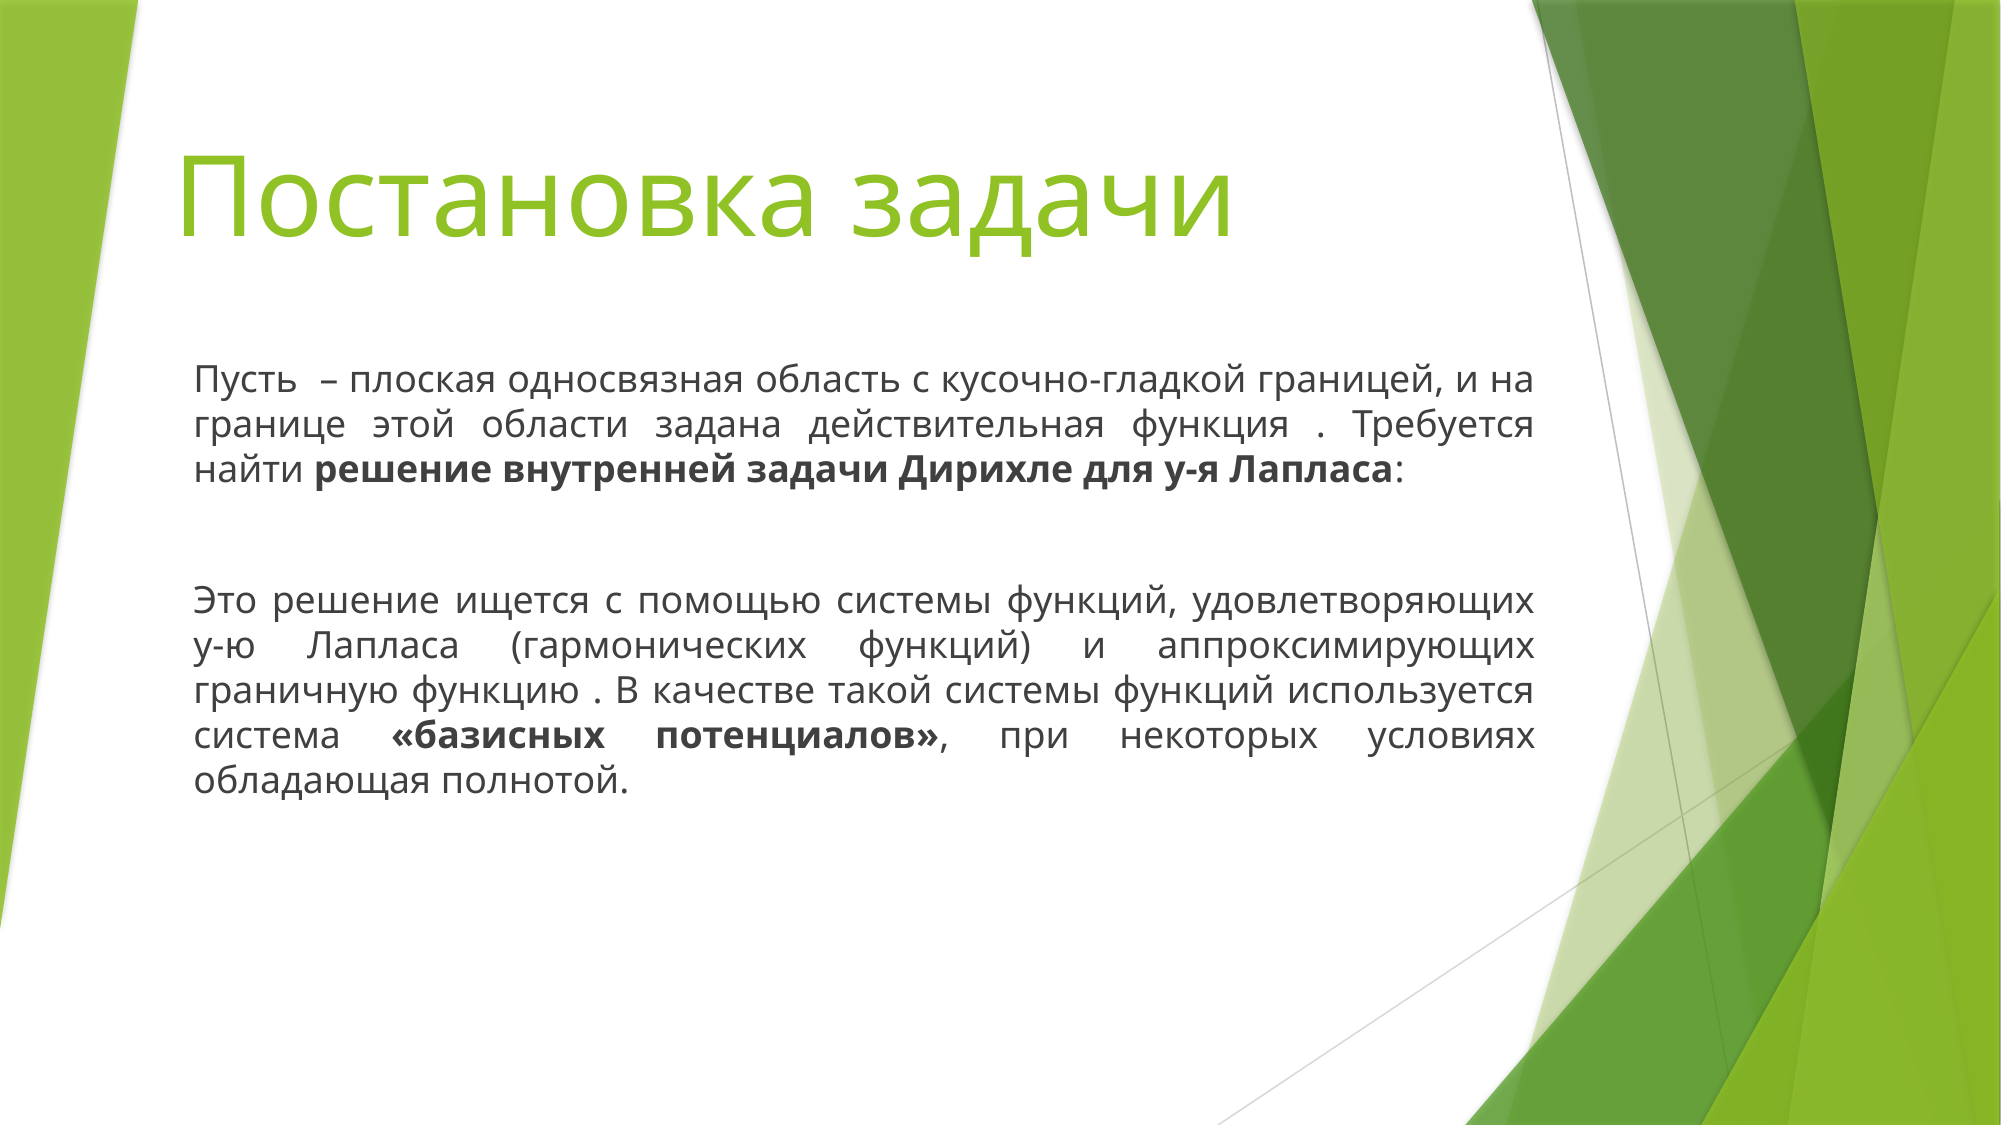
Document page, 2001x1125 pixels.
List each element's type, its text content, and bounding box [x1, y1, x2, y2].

title Постановка задачи [158, 112, 1286, 267]
